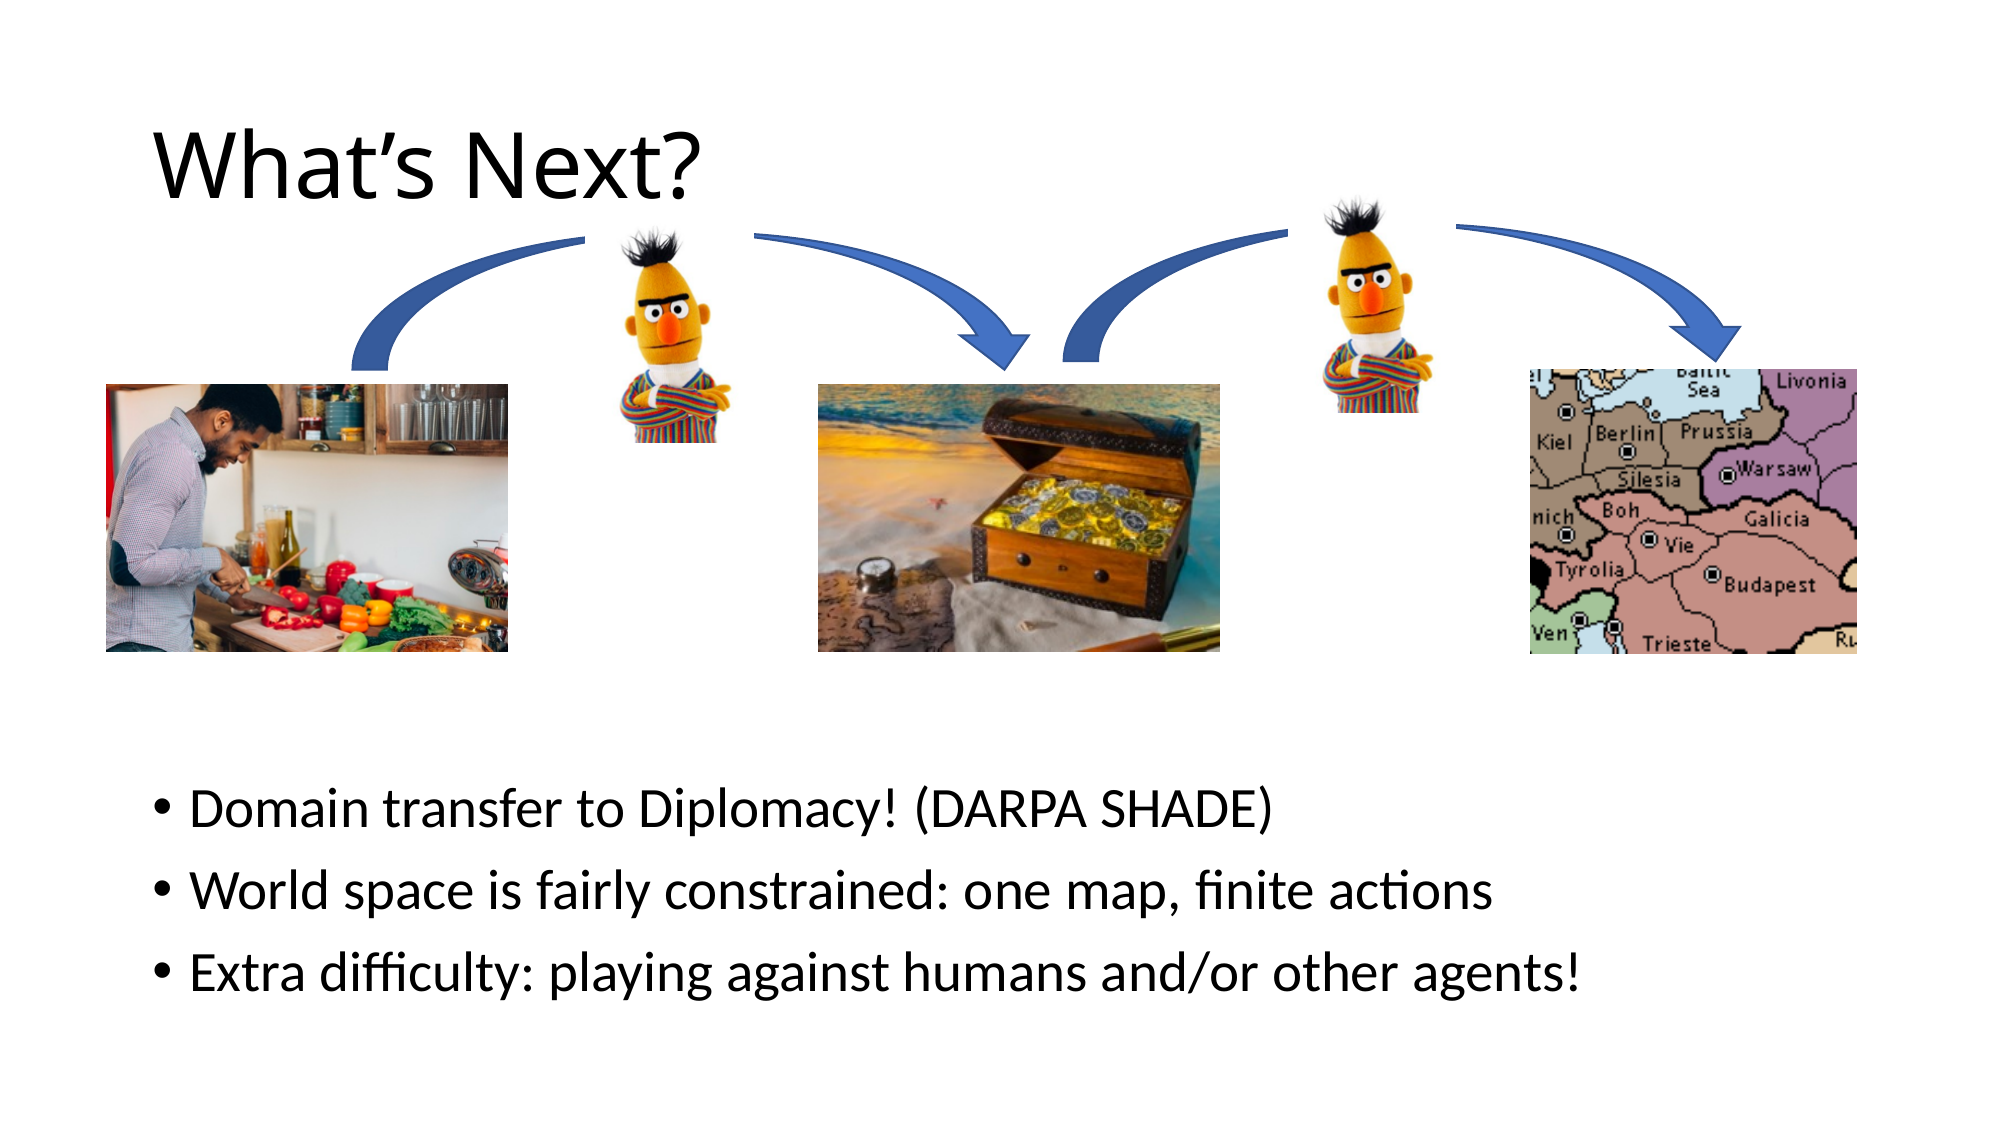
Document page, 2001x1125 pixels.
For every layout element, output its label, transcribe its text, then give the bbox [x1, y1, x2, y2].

title What’s Next? [137, 59, 1863, 278]
text_box [1062, 228, 1288, 363]
picture [818, 384, 1220, 652]
list Domain transfer to Diplomacy! (DARPA SHADE) World space is fairly constrained: one map, finite actions Extra difficulty: playing against humans and/or other agents! [137, 770, 1863, 1014]
picture [585, 219, 754, 443]
picture [1288, 188, 1456, 413]
picture [1530, 369, 1857, 654]
text_box [754, 233, 1031, 372]
picture [106, 384, 508, 652]
text_box [351, 236, 585, 371]
text_box [1456, 224, 1742, 363]
